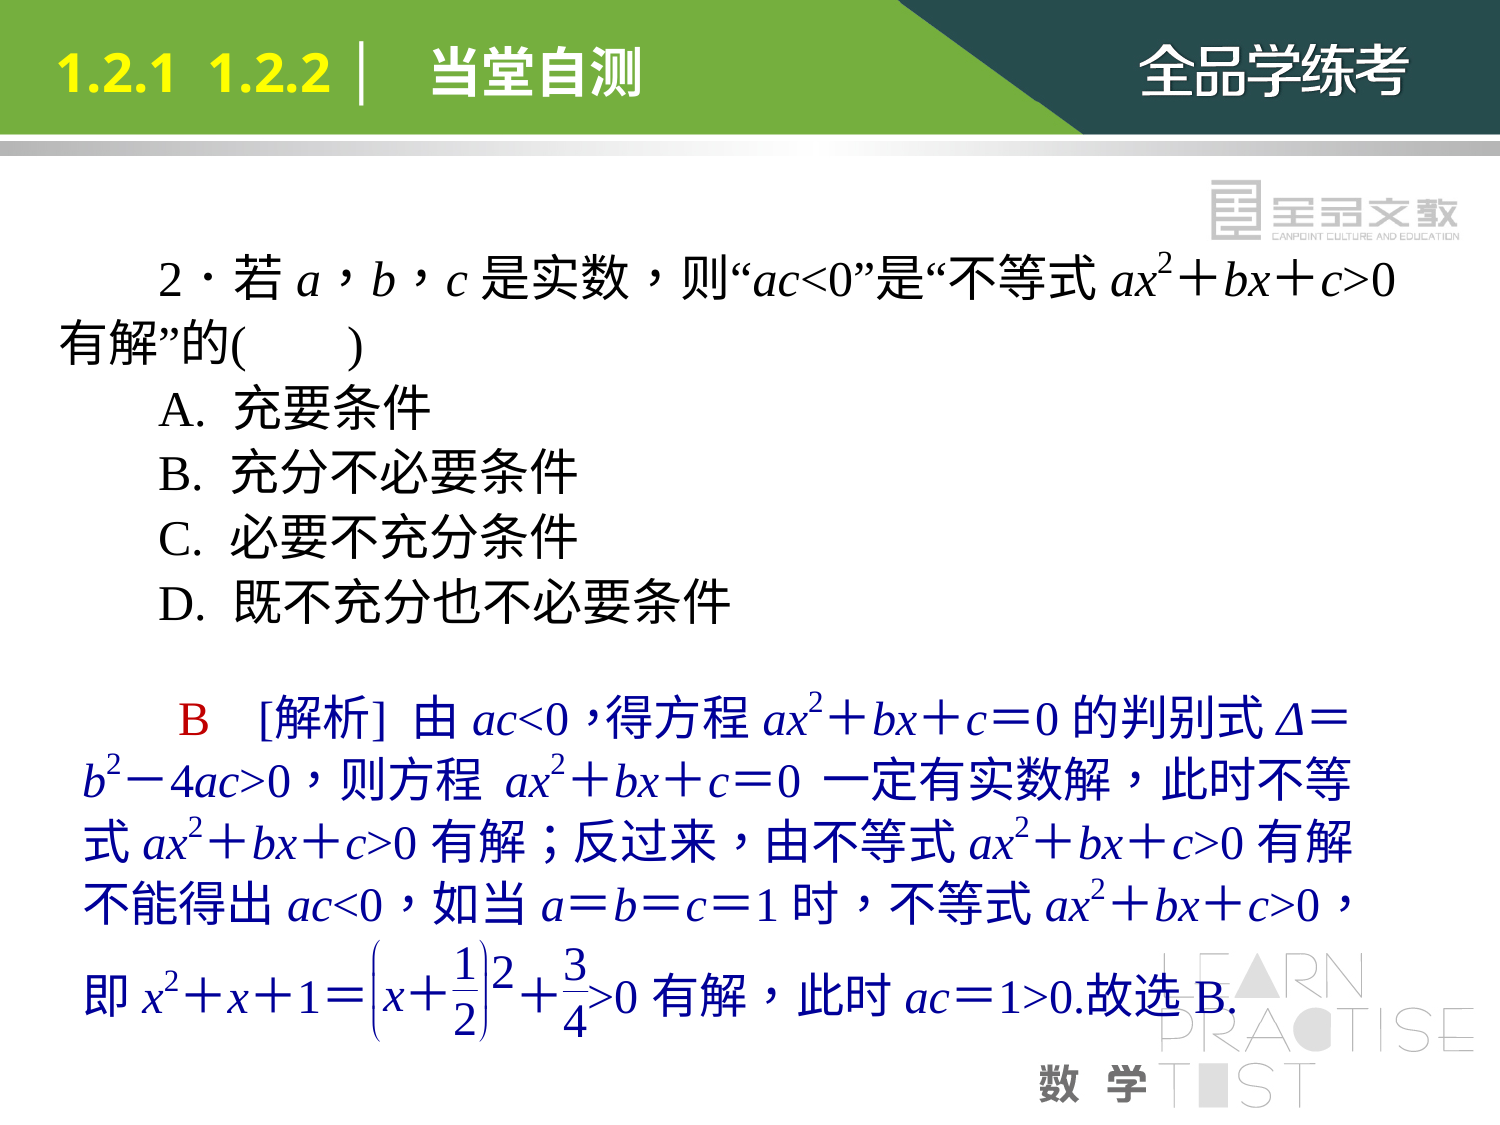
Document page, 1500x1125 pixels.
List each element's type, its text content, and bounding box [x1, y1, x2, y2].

text_box 1.2.1 1.2.2 │ 当堂自测 [41, 30, 1057, 111]
picture [0, 0, 1500, 1125]
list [58, 245, 1450, 709]
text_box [81, 686, 1354, 1125]
